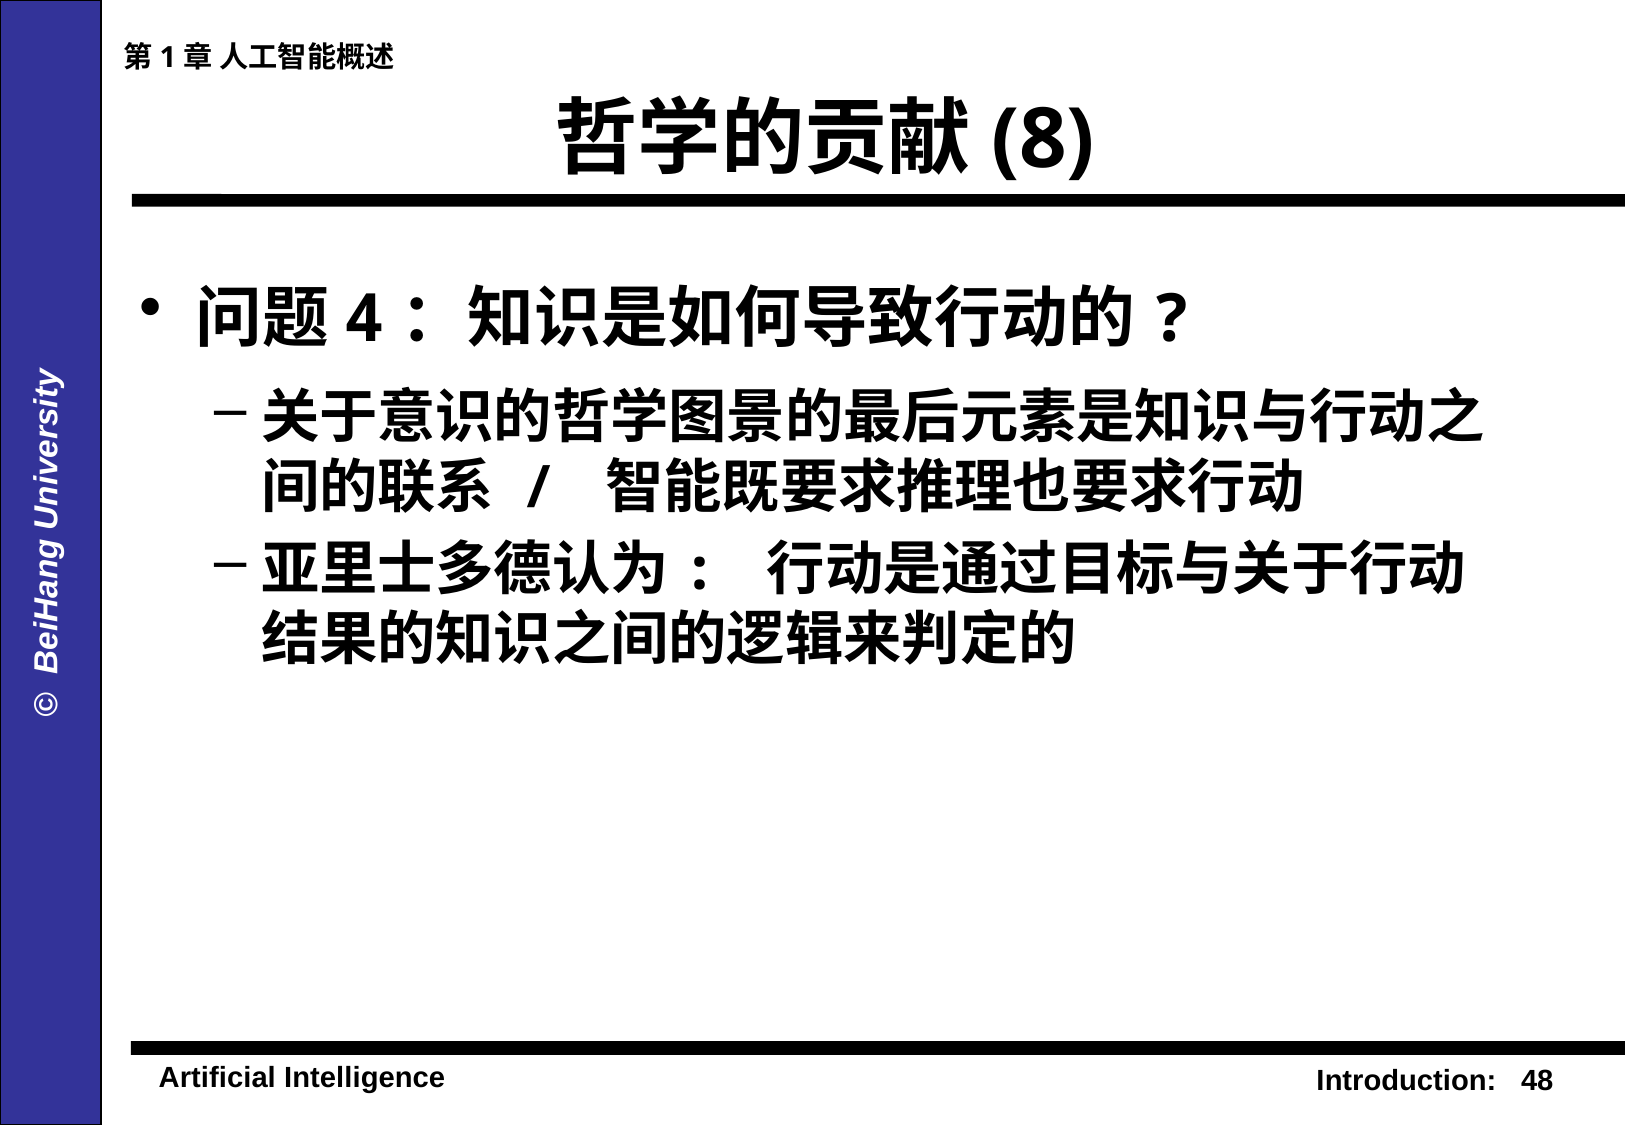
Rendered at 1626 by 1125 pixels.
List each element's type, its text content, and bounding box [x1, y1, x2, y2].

title 哲学的贡献(8) [134, 69, 1516, 199]
list 问题4：知识是如何导致行动的? 关于意识的哲学图景的最后元素是知识与行动之间的联系 / 智能既要求推理也要求行动 亚里士多德认为: 行动是通过目标与关于行动结果的知识之间的逻辑来判定的 [124, 267, 1506, 1002]
text_box 第1章 人工智能概述 [0, 30, 519, 81]
